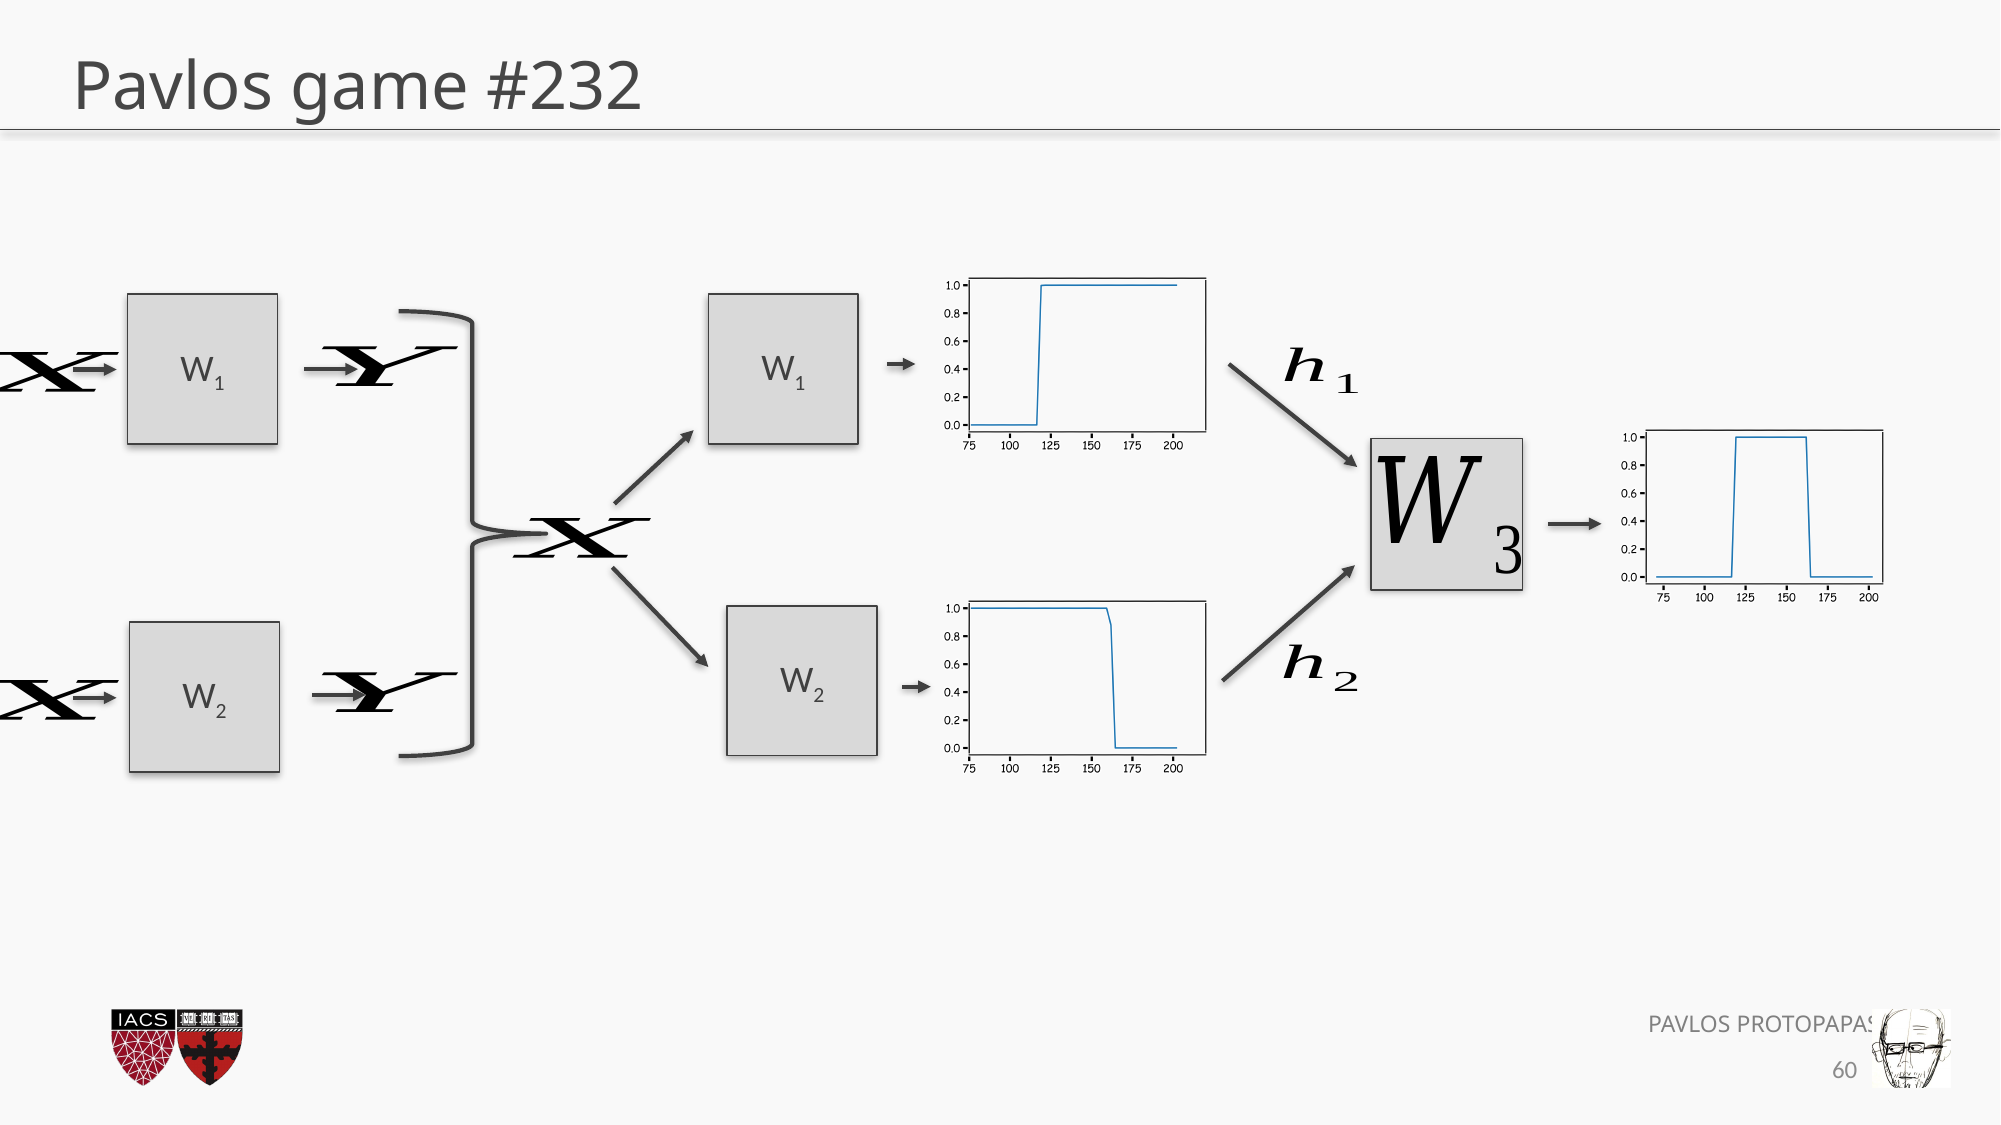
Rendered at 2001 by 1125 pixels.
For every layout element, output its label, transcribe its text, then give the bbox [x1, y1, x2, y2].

picture [1872, 1009, 1951, 1088]
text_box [1222, 564, 1356, 682]
text_box W2 [129, 621, 280, 773]
picture [915, 251, 1254, 477]
picture [1592, 403, 1931, 629]
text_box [1228, 363, 1358, 468]
title Pavlos game #232 [57, 35, 1943, 162]
text_box W1 [127, 293, 278, 445]
picture [915, 574, 1254, 800]
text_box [612, 567, 709, 668]
text_box [398, 309, 549, 759]
text_box W1 [708, 293, 859, 445]
picture [109, 1009, 243, 1086]
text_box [614, 429, 694, 505]
text_box W2 [726, 605, 878, 756]
slide_number 60 [1405, 1038, 1873, 1099]
